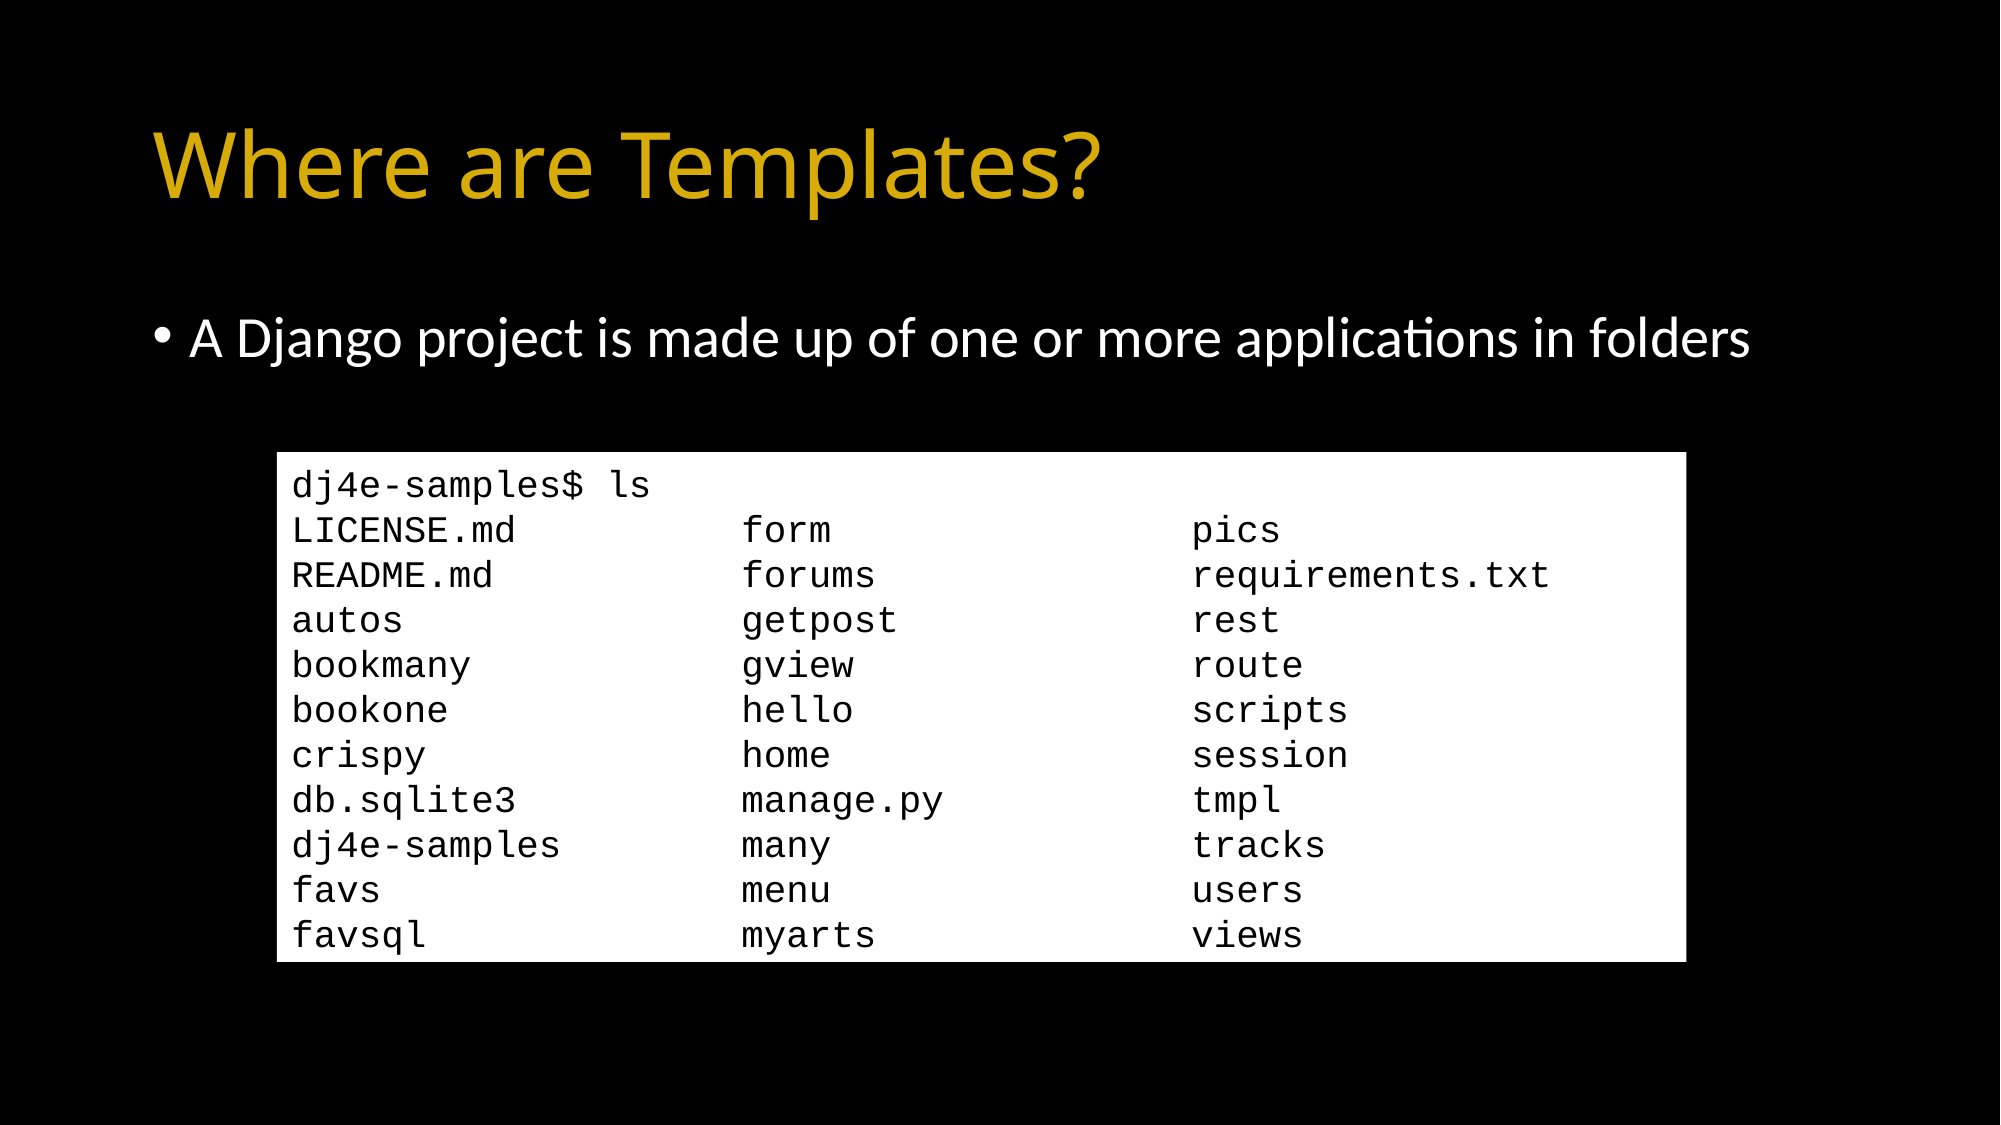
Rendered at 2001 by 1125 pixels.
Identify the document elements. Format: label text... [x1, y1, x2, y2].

list A Django project is made up of one or more applications in folders [137, 299, 1863, 441]
title Where are Templates? [137, 59, 1863, 278]
text_box dj4e-samples$ ls LICENSE.md form pics README.md forums requirements.txt autos getpost rest bookmany gview route bookone hello scripts crispy home session db.sqlite3 manage.py tmpl dj4e-samples many tracks favs menu users favsql myarts views [276, 452, 1687, 962]
